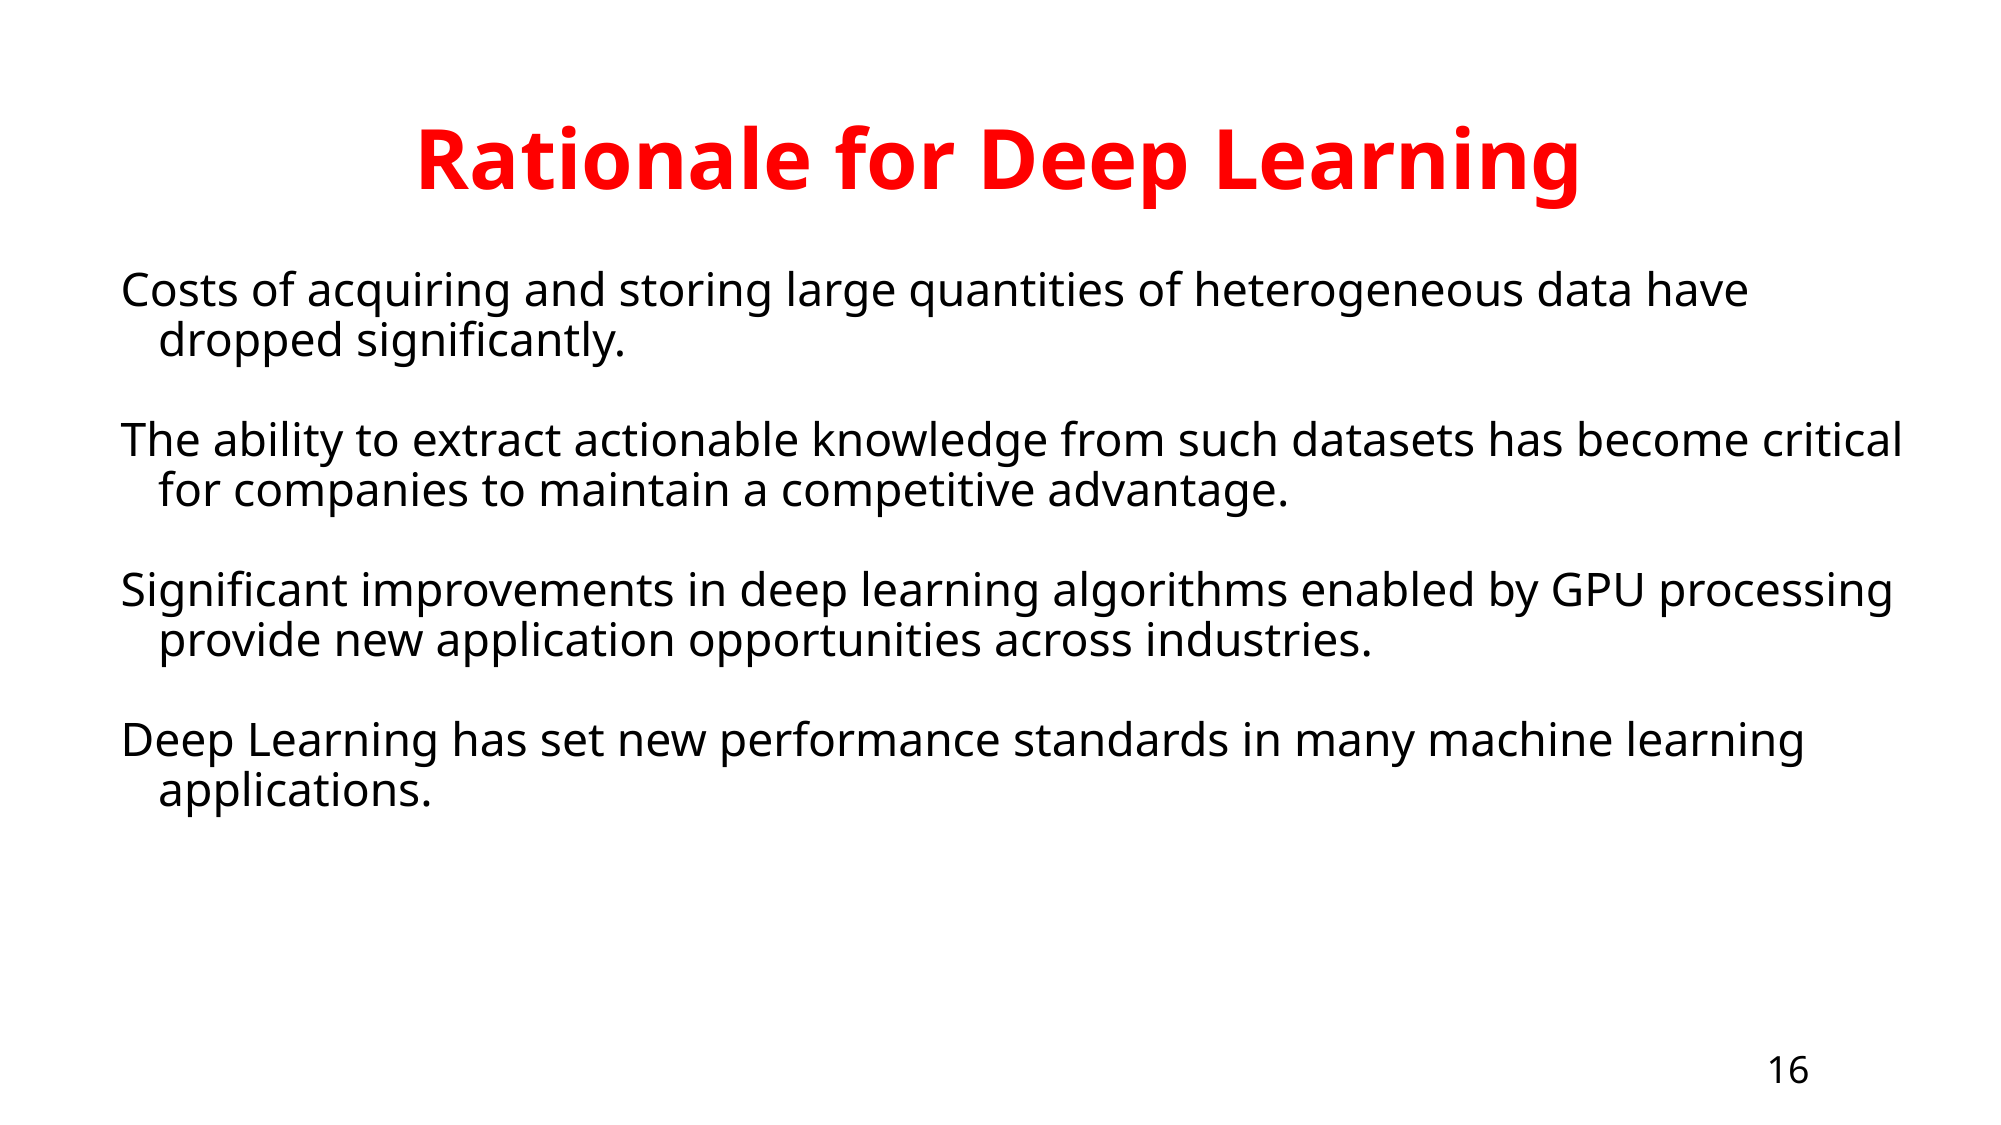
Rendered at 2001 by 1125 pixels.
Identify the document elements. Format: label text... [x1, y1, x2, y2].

slide_number 16 [1748, 1028, 1869, 1115]
title Rationale for Deep Learning [68, 97, 1932, 223]
list Costs of acquiring and storing large quantities of heterogeneous data have dropped significantly. The ability to extract actionable knowledge from such datasets has become critical for companies to maintain a competitive advantage. Significant improvements in deep learning algorithms enabled by GPU processing provide new application opportunities across industries. Deep Learning has set new performance standards in many machine learning applications. [68, 252, 1932, 1049]
